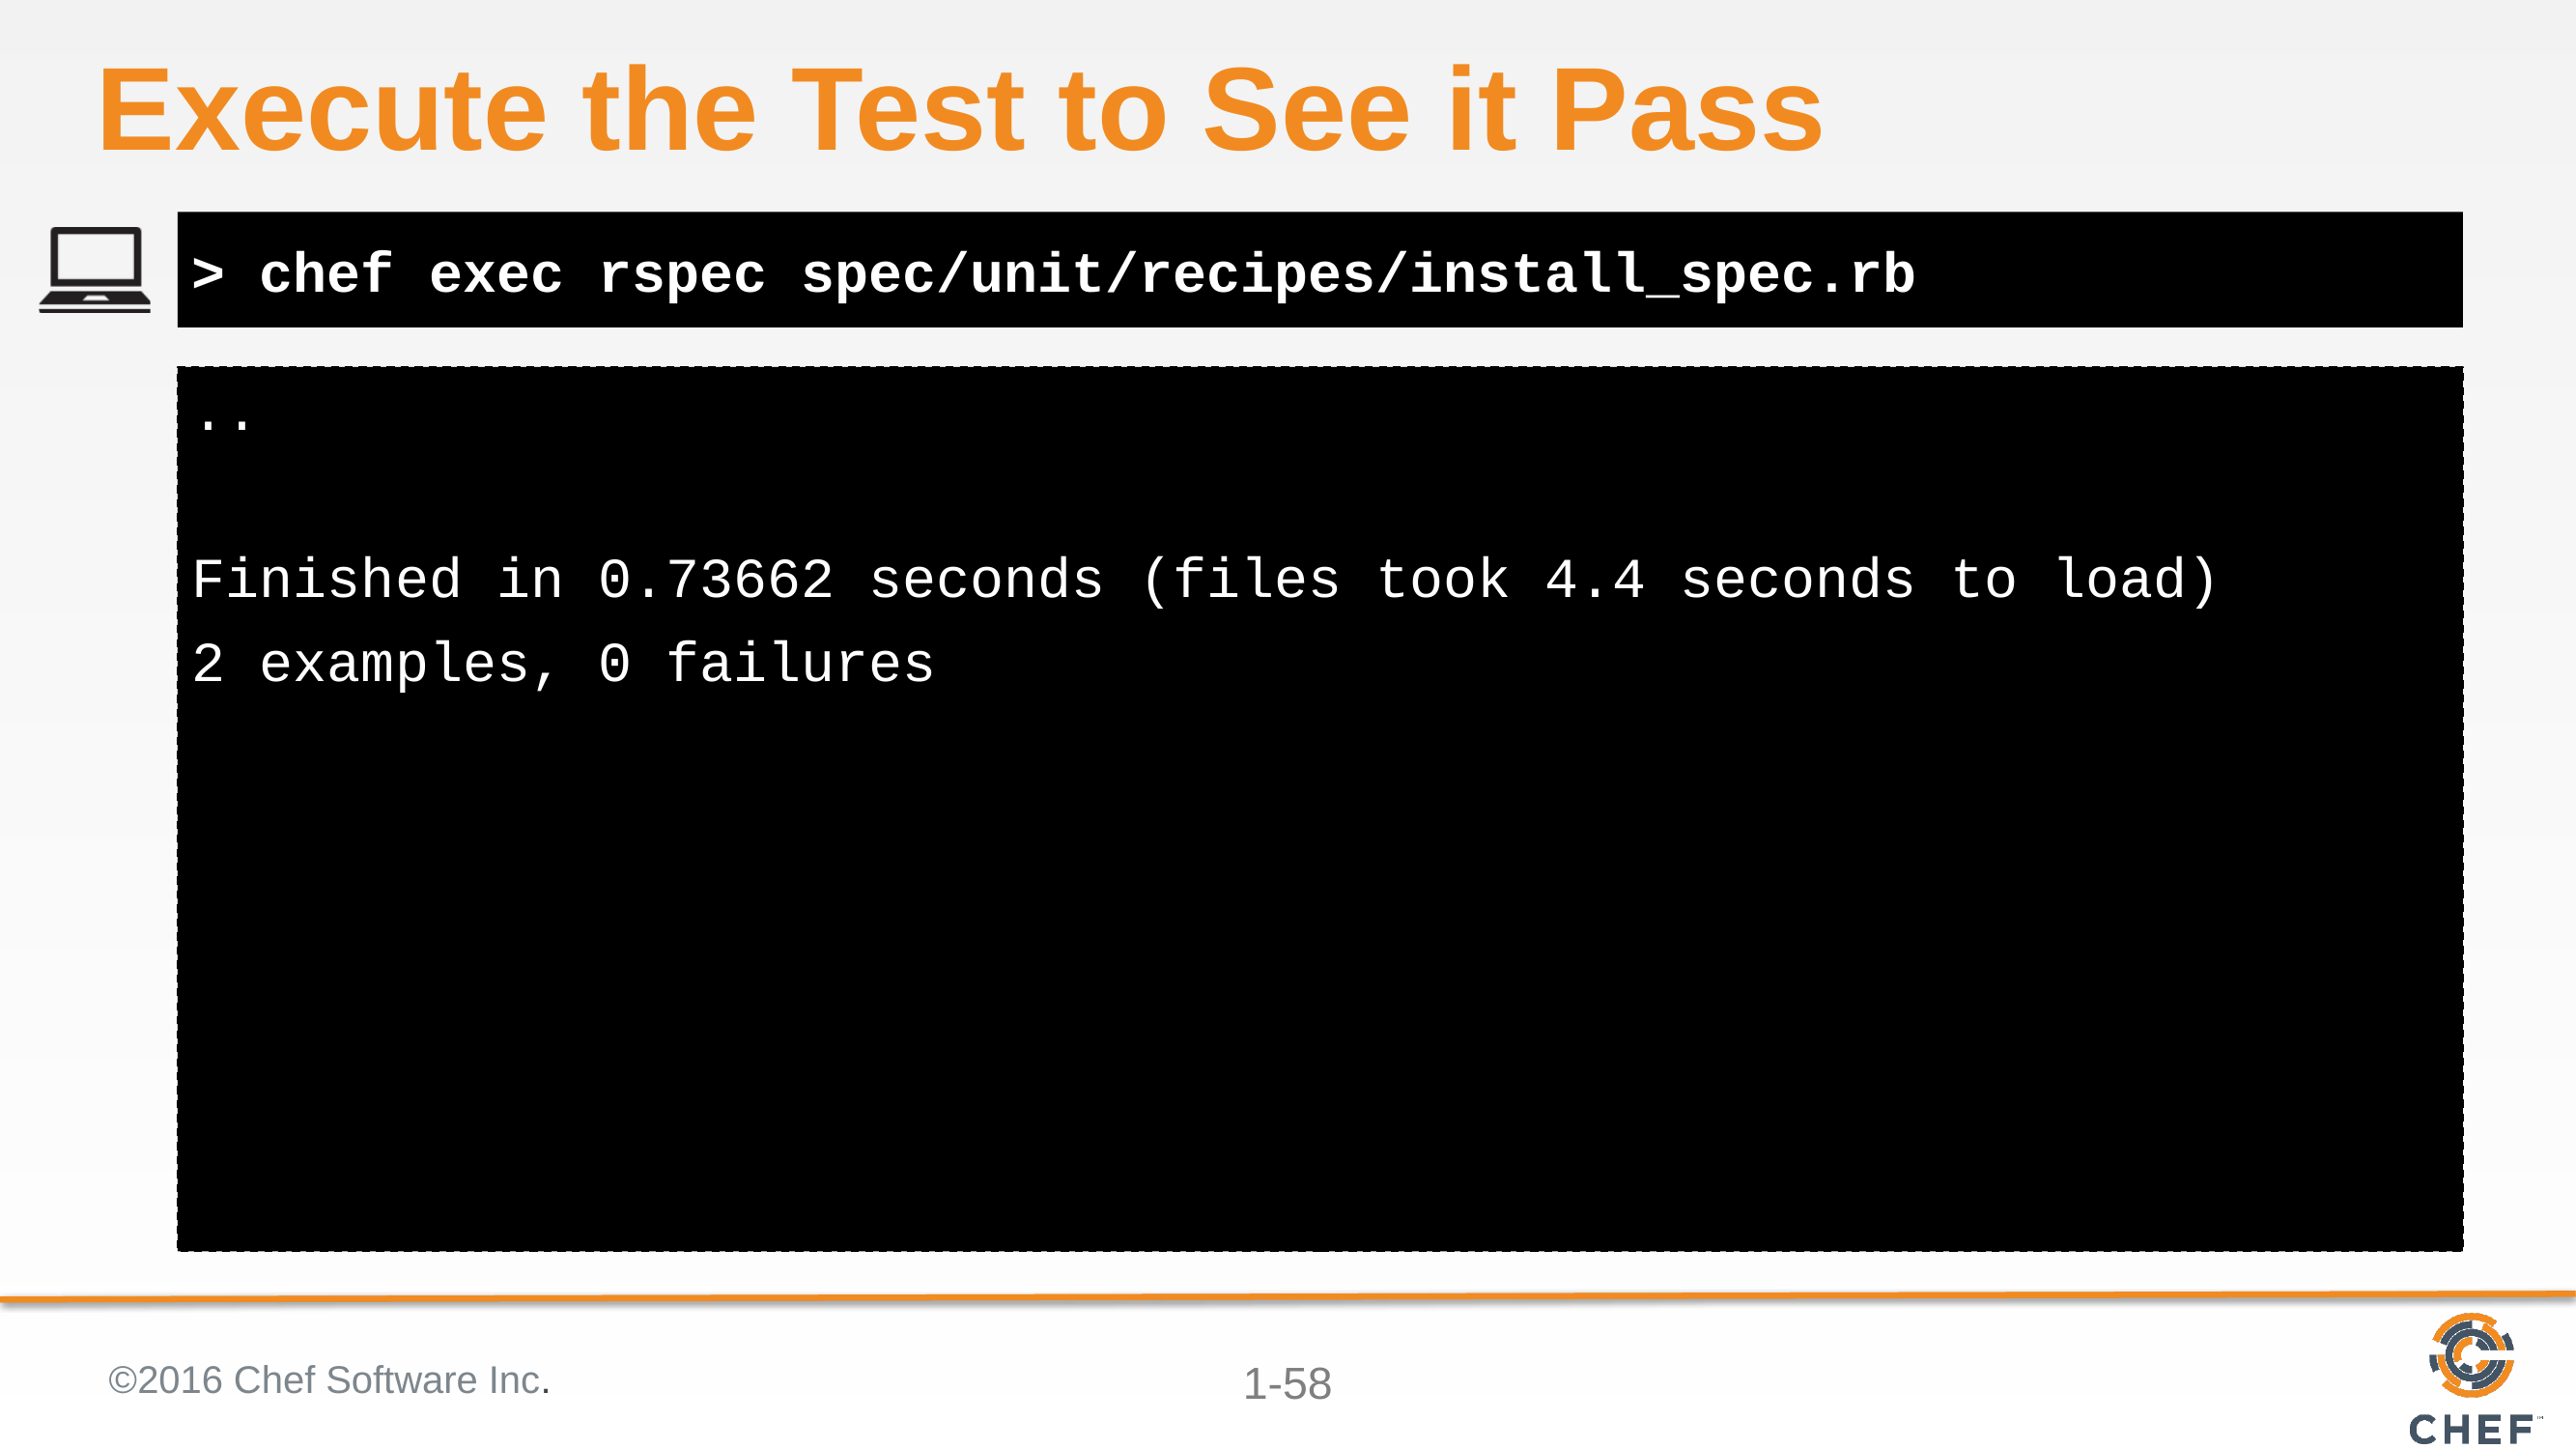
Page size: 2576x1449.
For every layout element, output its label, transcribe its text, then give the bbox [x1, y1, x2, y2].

list .. Finished in 0.73662 seconds (files took 4.4 seconds to load) 2 examples, 0 failures [177, 366, 2464, 1252]
list > chef exec rspec spec/unit/recipes/install_spec.rb [177, 212, 2463, 327]
picture [2399, 1297, 2551, 1449]
title Execute the Test to See it Pass [96, 48, 2463, 180]
